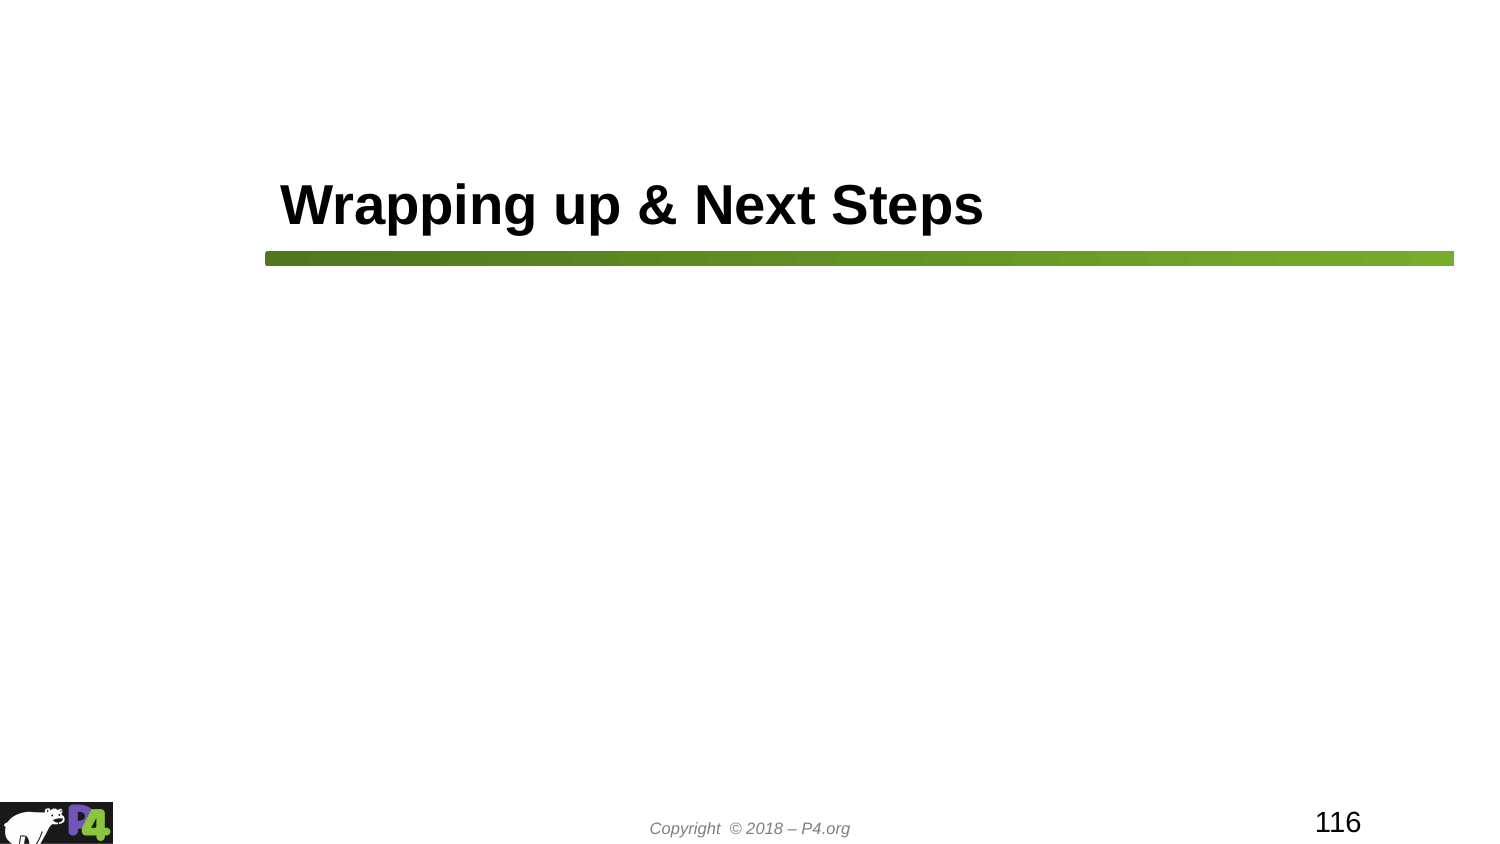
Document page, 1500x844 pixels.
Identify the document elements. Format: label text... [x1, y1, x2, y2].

picture [0, 802, 113, 844]
title Wrapping up & Next Steps [265, 96, 1455, 251]
slide_number 116 [1299, 808, 1475, 835]
